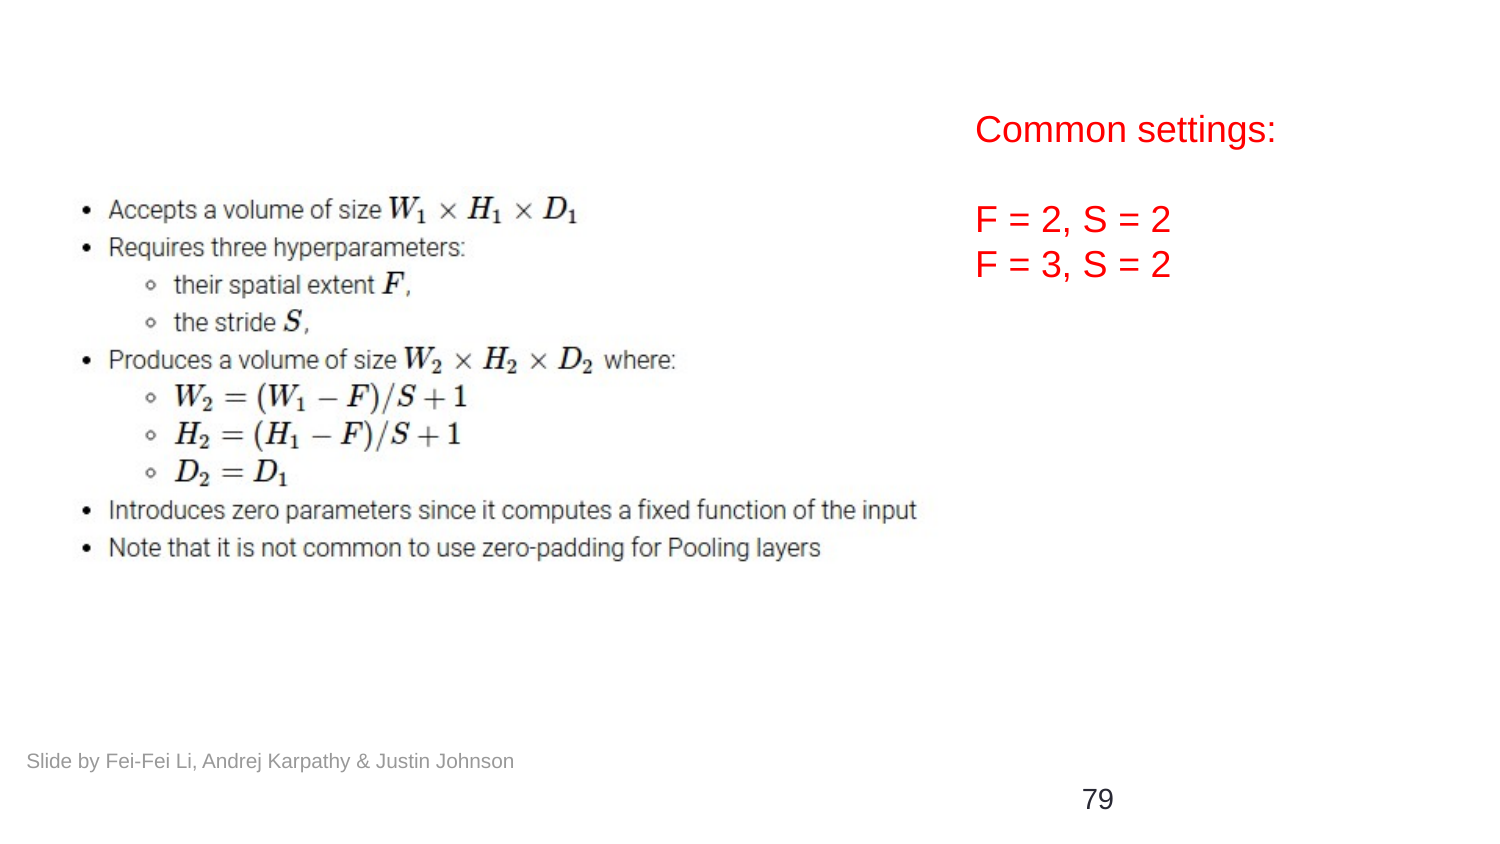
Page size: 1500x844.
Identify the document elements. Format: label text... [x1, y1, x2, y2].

picture [61, 186, 939, 574]
text_box Common settings: F = 2, S = 2 F = 3, S = 2 [960, 89, 1458, 604]
slide_number 79 [1066, 765, 1157, 831]
